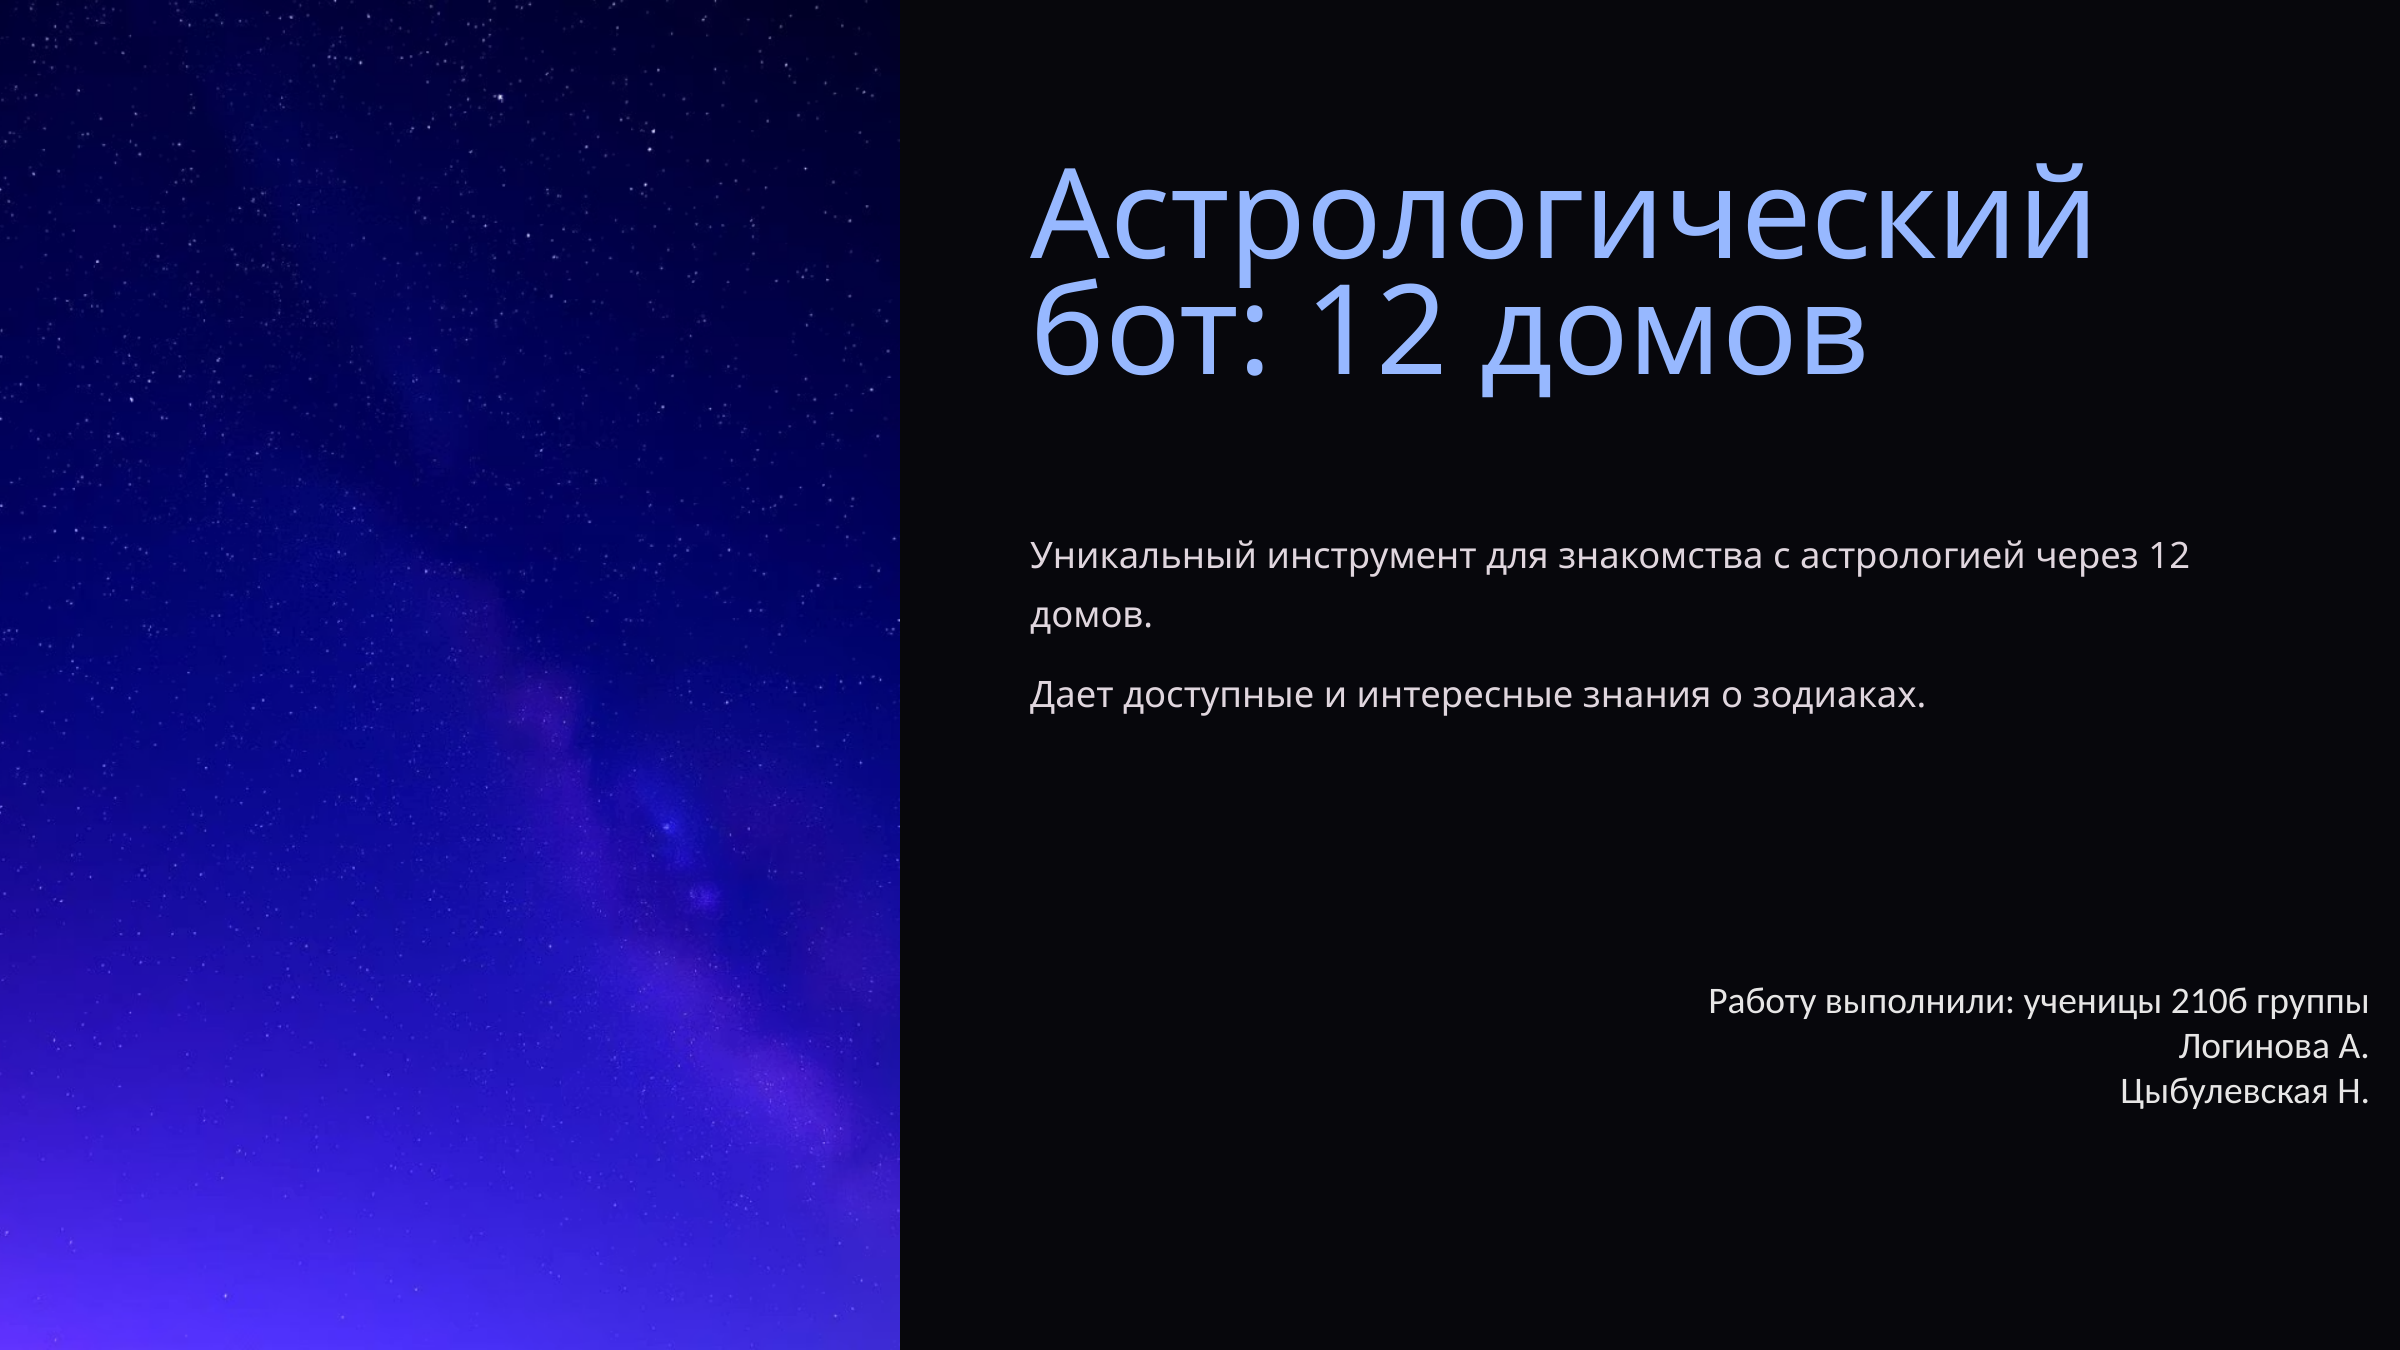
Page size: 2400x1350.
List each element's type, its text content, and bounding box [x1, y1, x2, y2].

text_box Уникальный инструмент для знакомства с астрологией через 12 домов. [1030, 516, 2270, 636]
picture [0, 0, 900, 1350]
text_box Работу выполнили: ученицы 210б группы Логинова А. Цыбулевская Н. [1671, 969, 2386, 1119]
text_box Астрологический бот: 12 домов [1030, 168, 2270, 401]
text_box Дает доступные и интересные знания о зодиаках. [1030, 655, 2270, 715]
